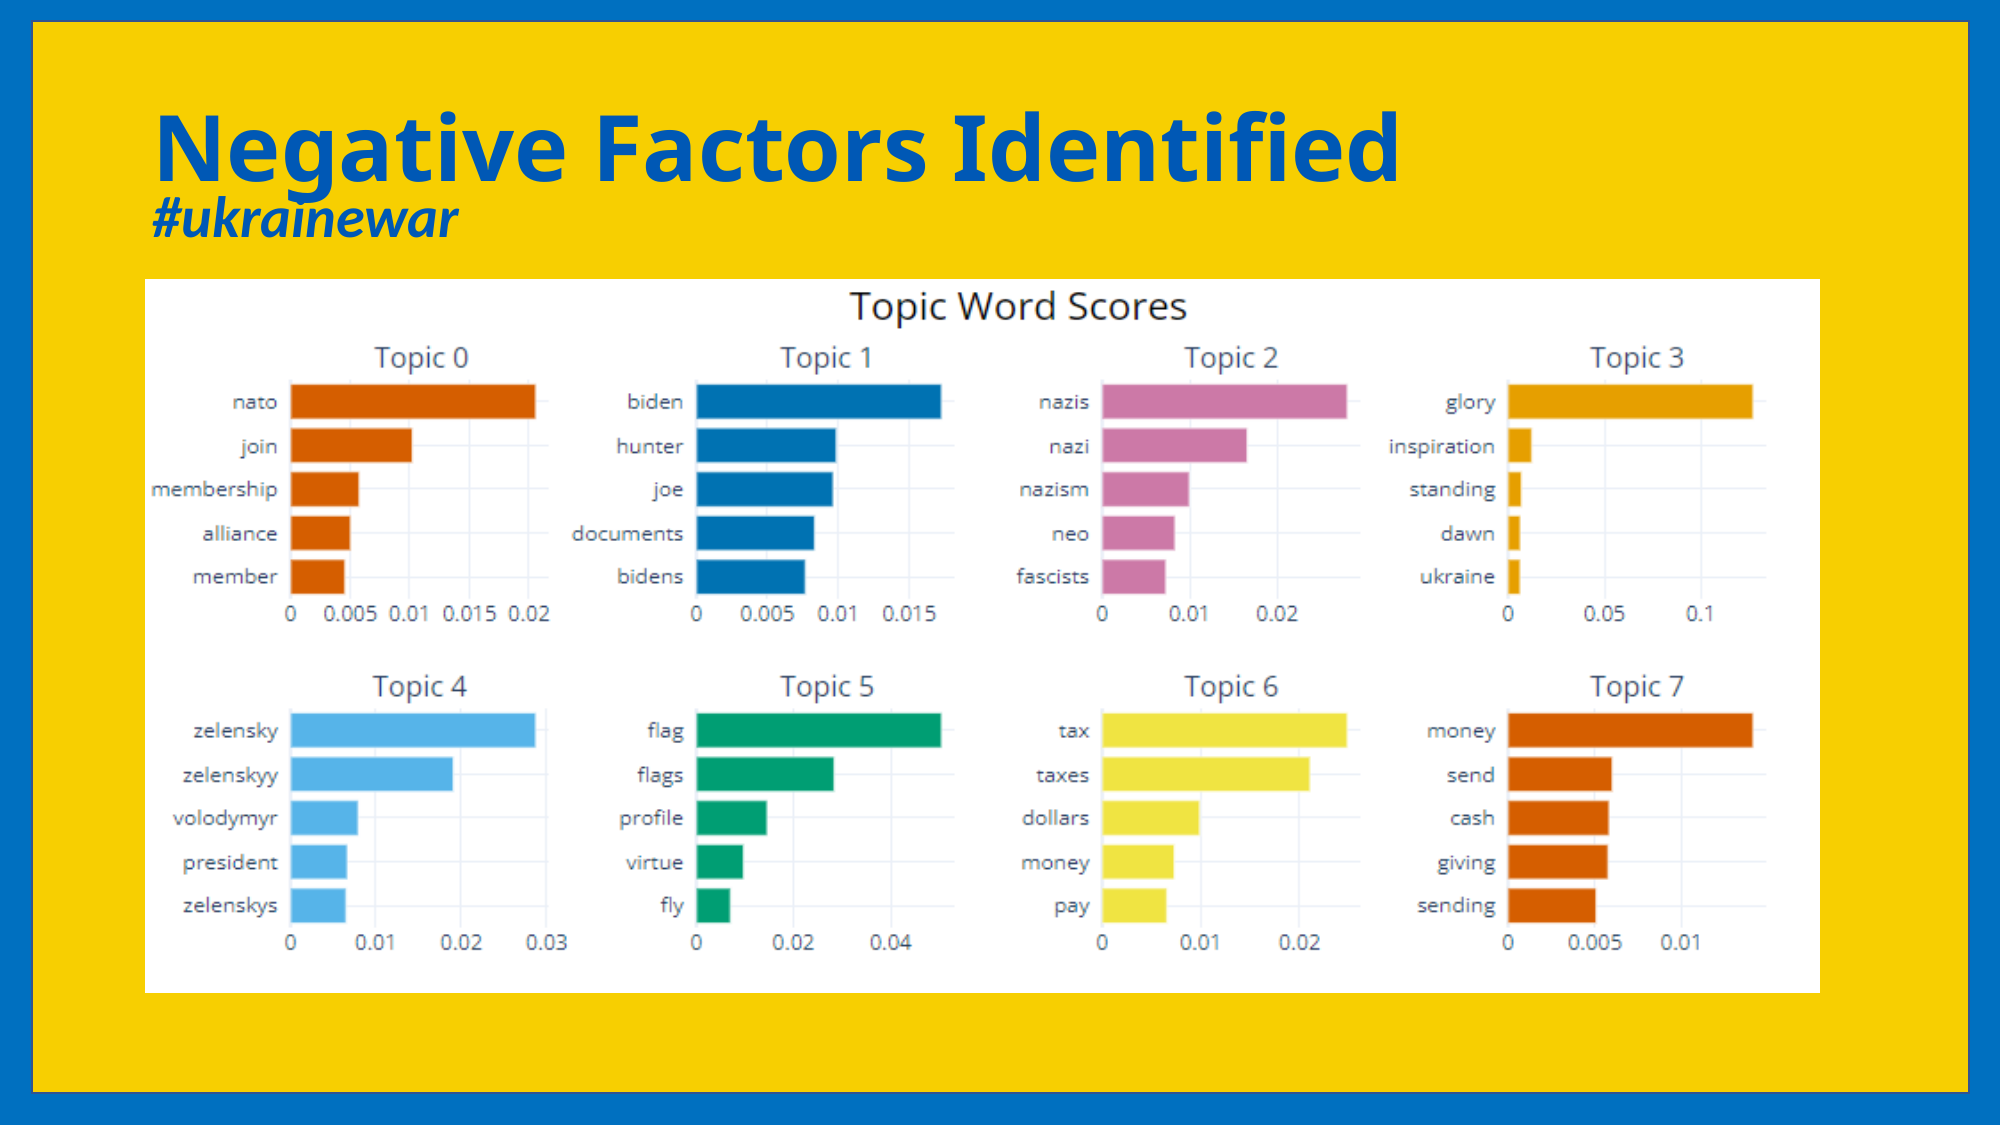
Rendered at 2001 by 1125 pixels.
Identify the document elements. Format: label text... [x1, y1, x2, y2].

list #ukrainewar [137, 244, 1713, 331]
text_box [31, 20, 1970, 1094]
picture [145, 279, 1820, 993]
title Negative Factors Identified [137, 59, 1863, 244]
